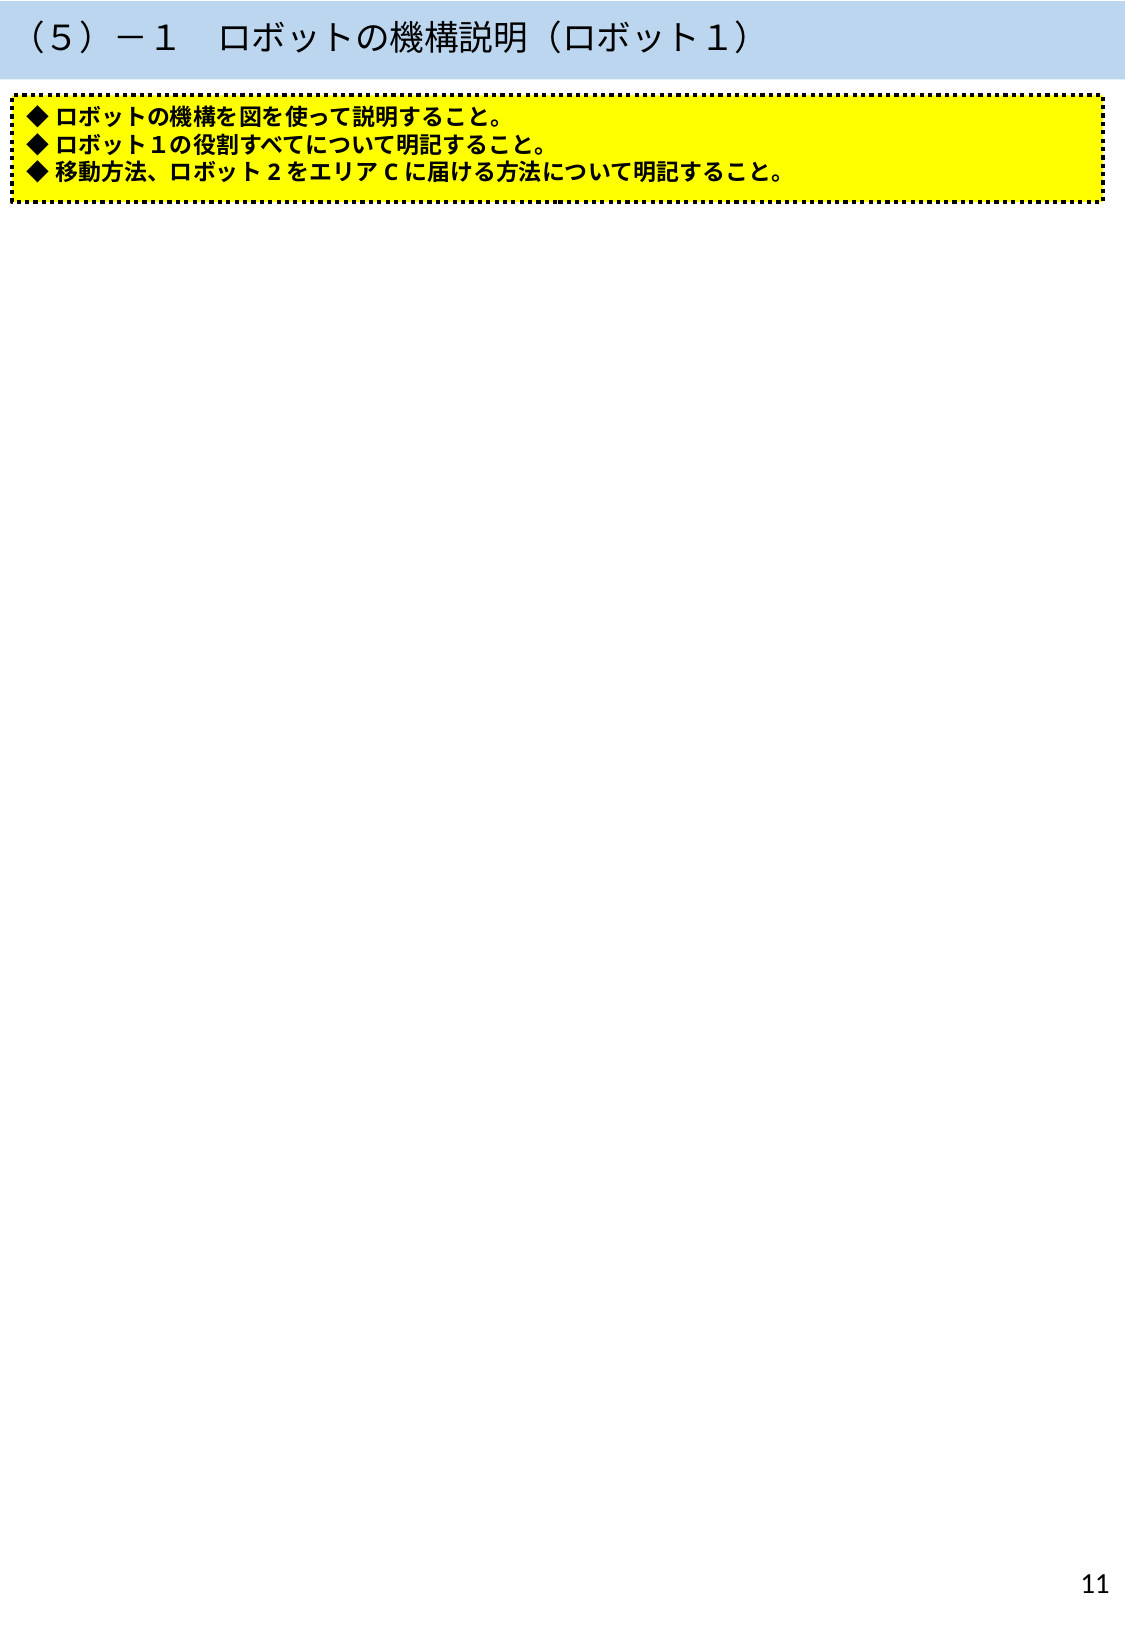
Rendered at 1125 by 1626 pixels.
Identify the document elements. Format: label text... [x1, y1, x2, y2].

text_box ◆ロボットの機構を図を使って説明すること。 ◆ロボット１の役割すべてについて明記すること。 ◆移動方法、ロボット2をエリアCに届ける方法について明記すること。 [10, 93, 1105, 204]
text_box （５）－１ ロボットの機構説明（ロボット１） [0, 0, 822, 80]
slide_number 11 [871, 1538, 1125, 1625]
